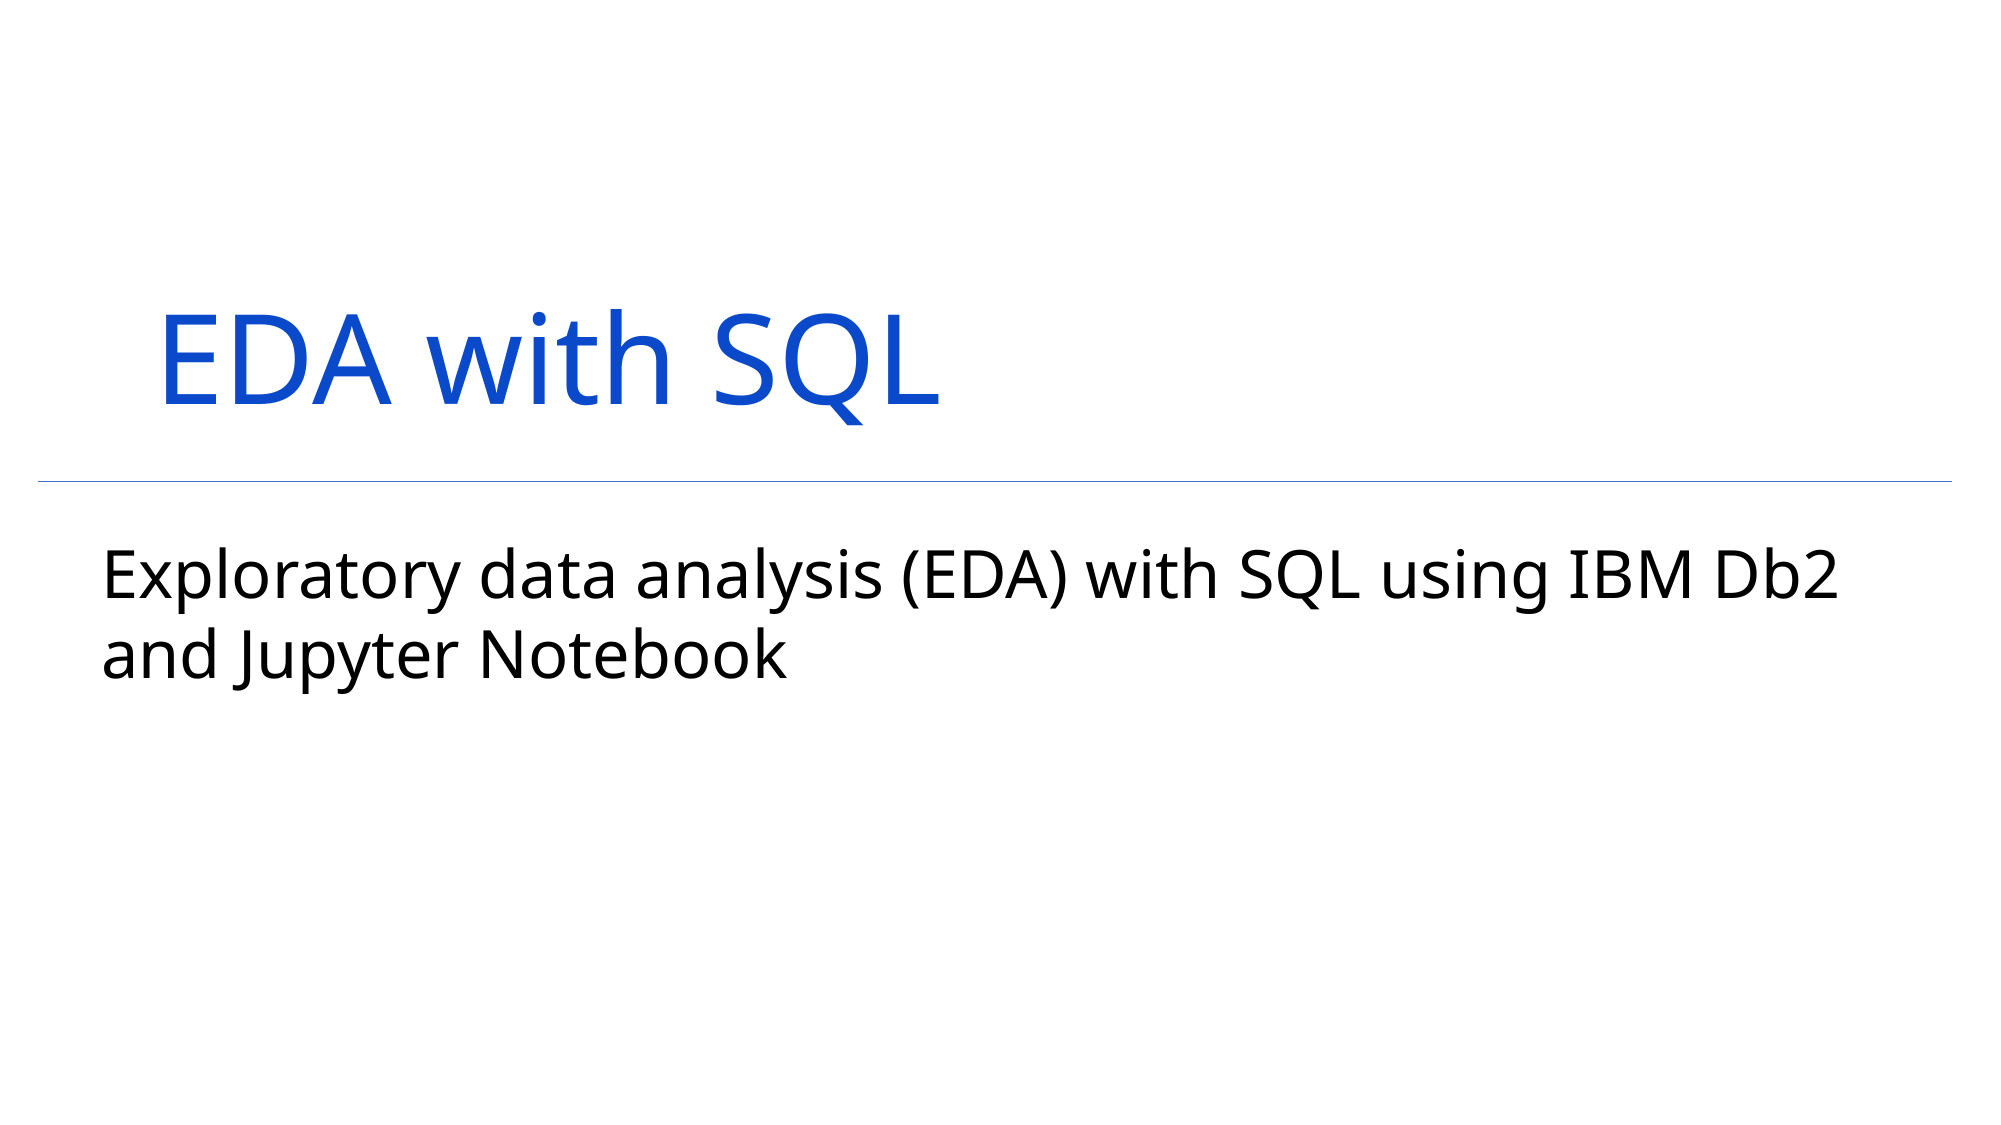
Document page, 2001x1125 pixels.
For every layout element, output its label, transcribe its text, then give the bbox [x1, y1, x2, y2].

text_box Exploratory data analysis (EDA) with SQL using IBM Db2 and Jupyter Notebook [86, 524, 1914, 699]
text_box EDA with SQL [139, 272, 1045, 437]
